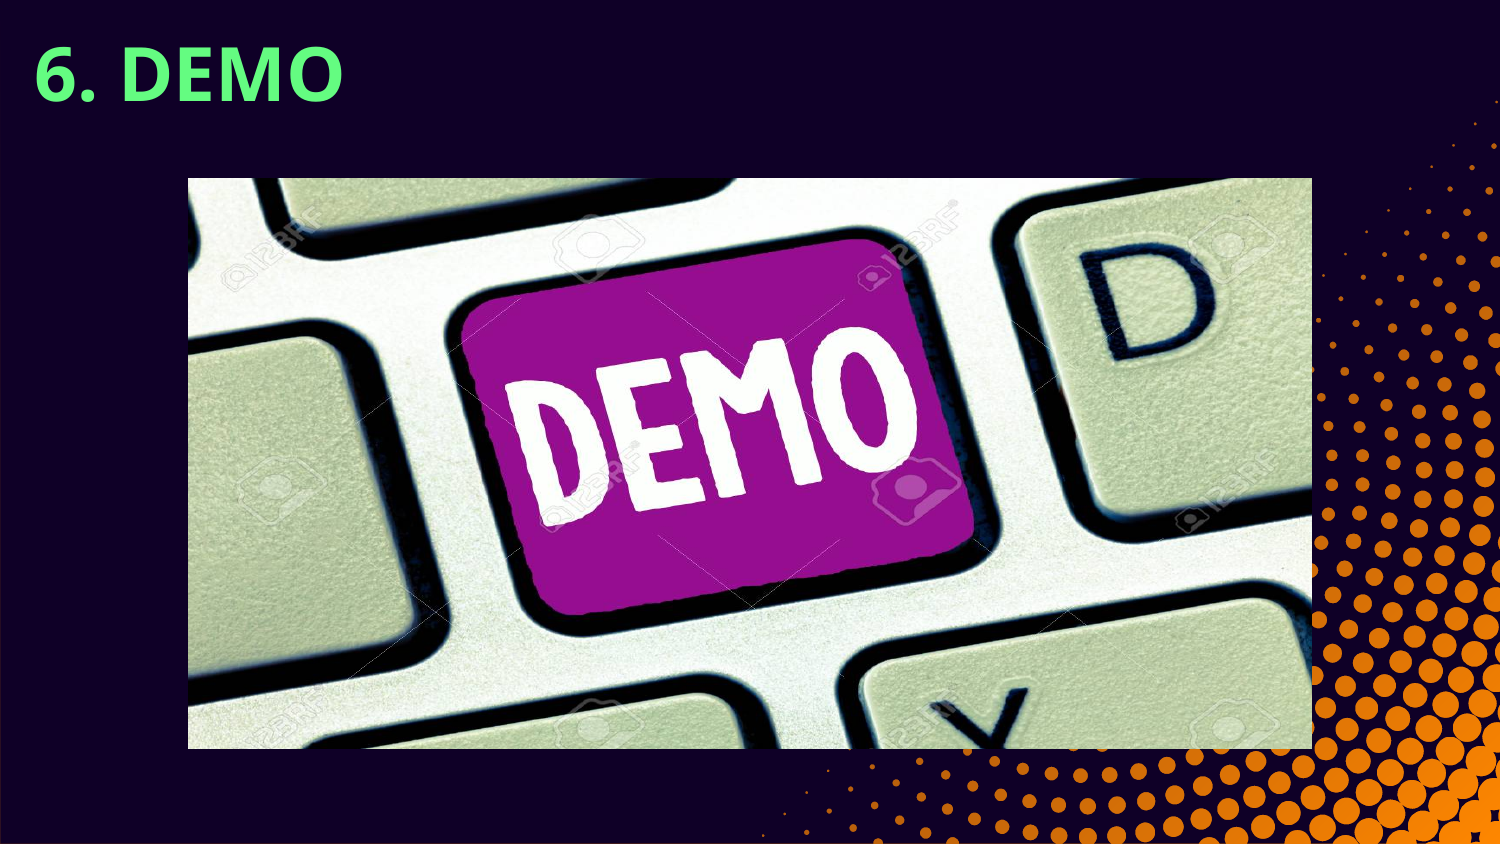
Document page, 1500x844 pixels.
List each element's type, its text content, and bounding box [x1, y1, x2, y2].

picture [188, 178, 1312, 749]
text_box 6. DEMO [34, 23, 404, 117]
